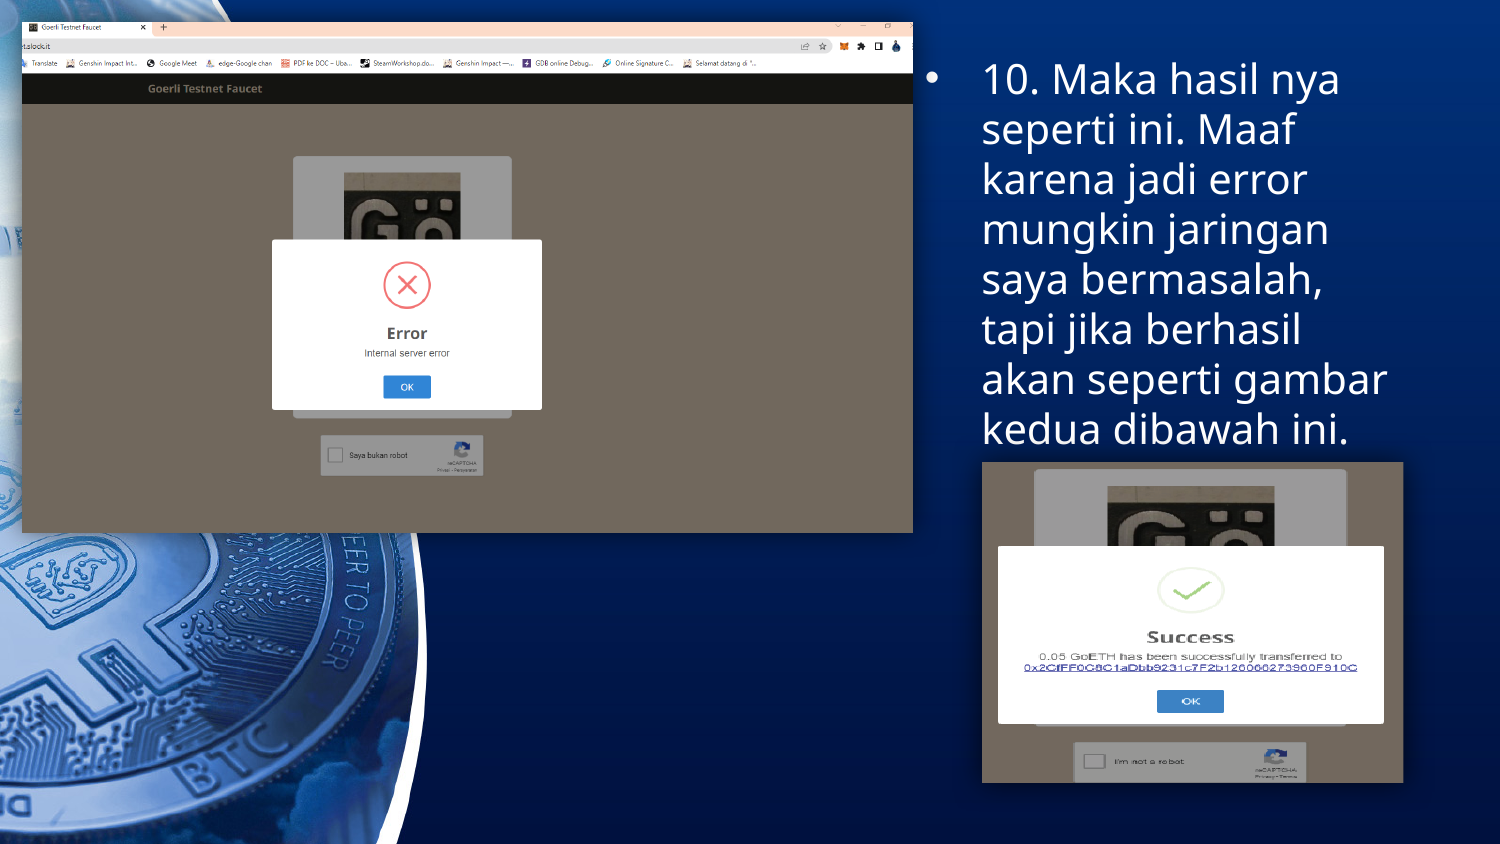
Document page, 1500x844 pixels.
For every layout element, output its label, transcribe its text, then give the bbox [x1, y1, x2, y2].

text_box 10. Maka hasil nya seperti ini. Maaf karena jadi error mungkin jaringan saya bermasalah, tapi jika berhasil akan seperti gambar kedua dibawah ini. [910, 45, 1418, 570]
picture [0, 0, 1500, 844]
